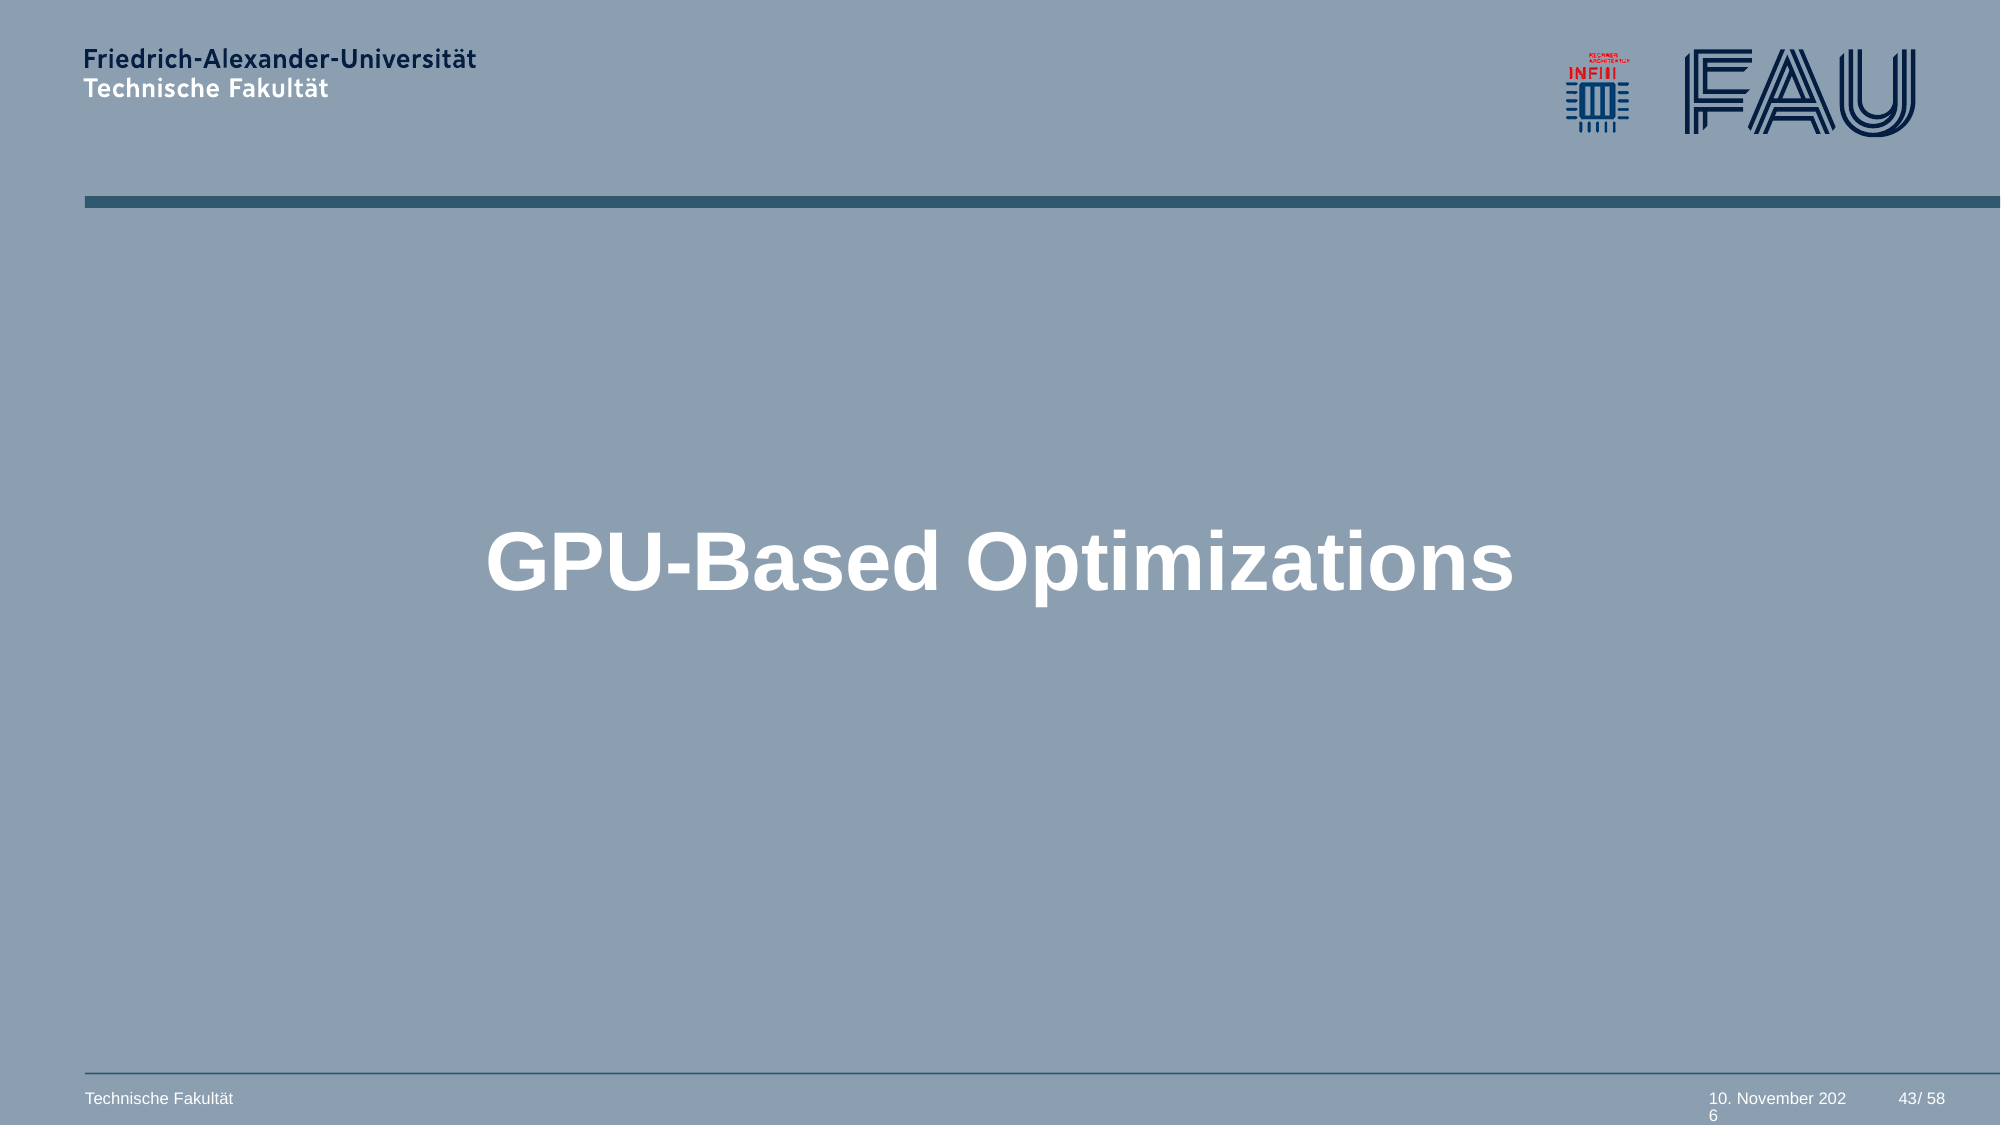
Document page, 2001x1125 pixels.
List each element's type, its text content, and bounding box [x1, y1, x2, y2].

slide_number 43 [1888, 1088, 1917, 1109]
slide_number 26. März 2025 [1708, 1088, 1849, 1109]
title GPU-Based Optimizations [85, 517, 1917, 608]
picture [1510, 49, 1686, 138]
footer Technische Fakultät [85, 1088, 983, 1109]
